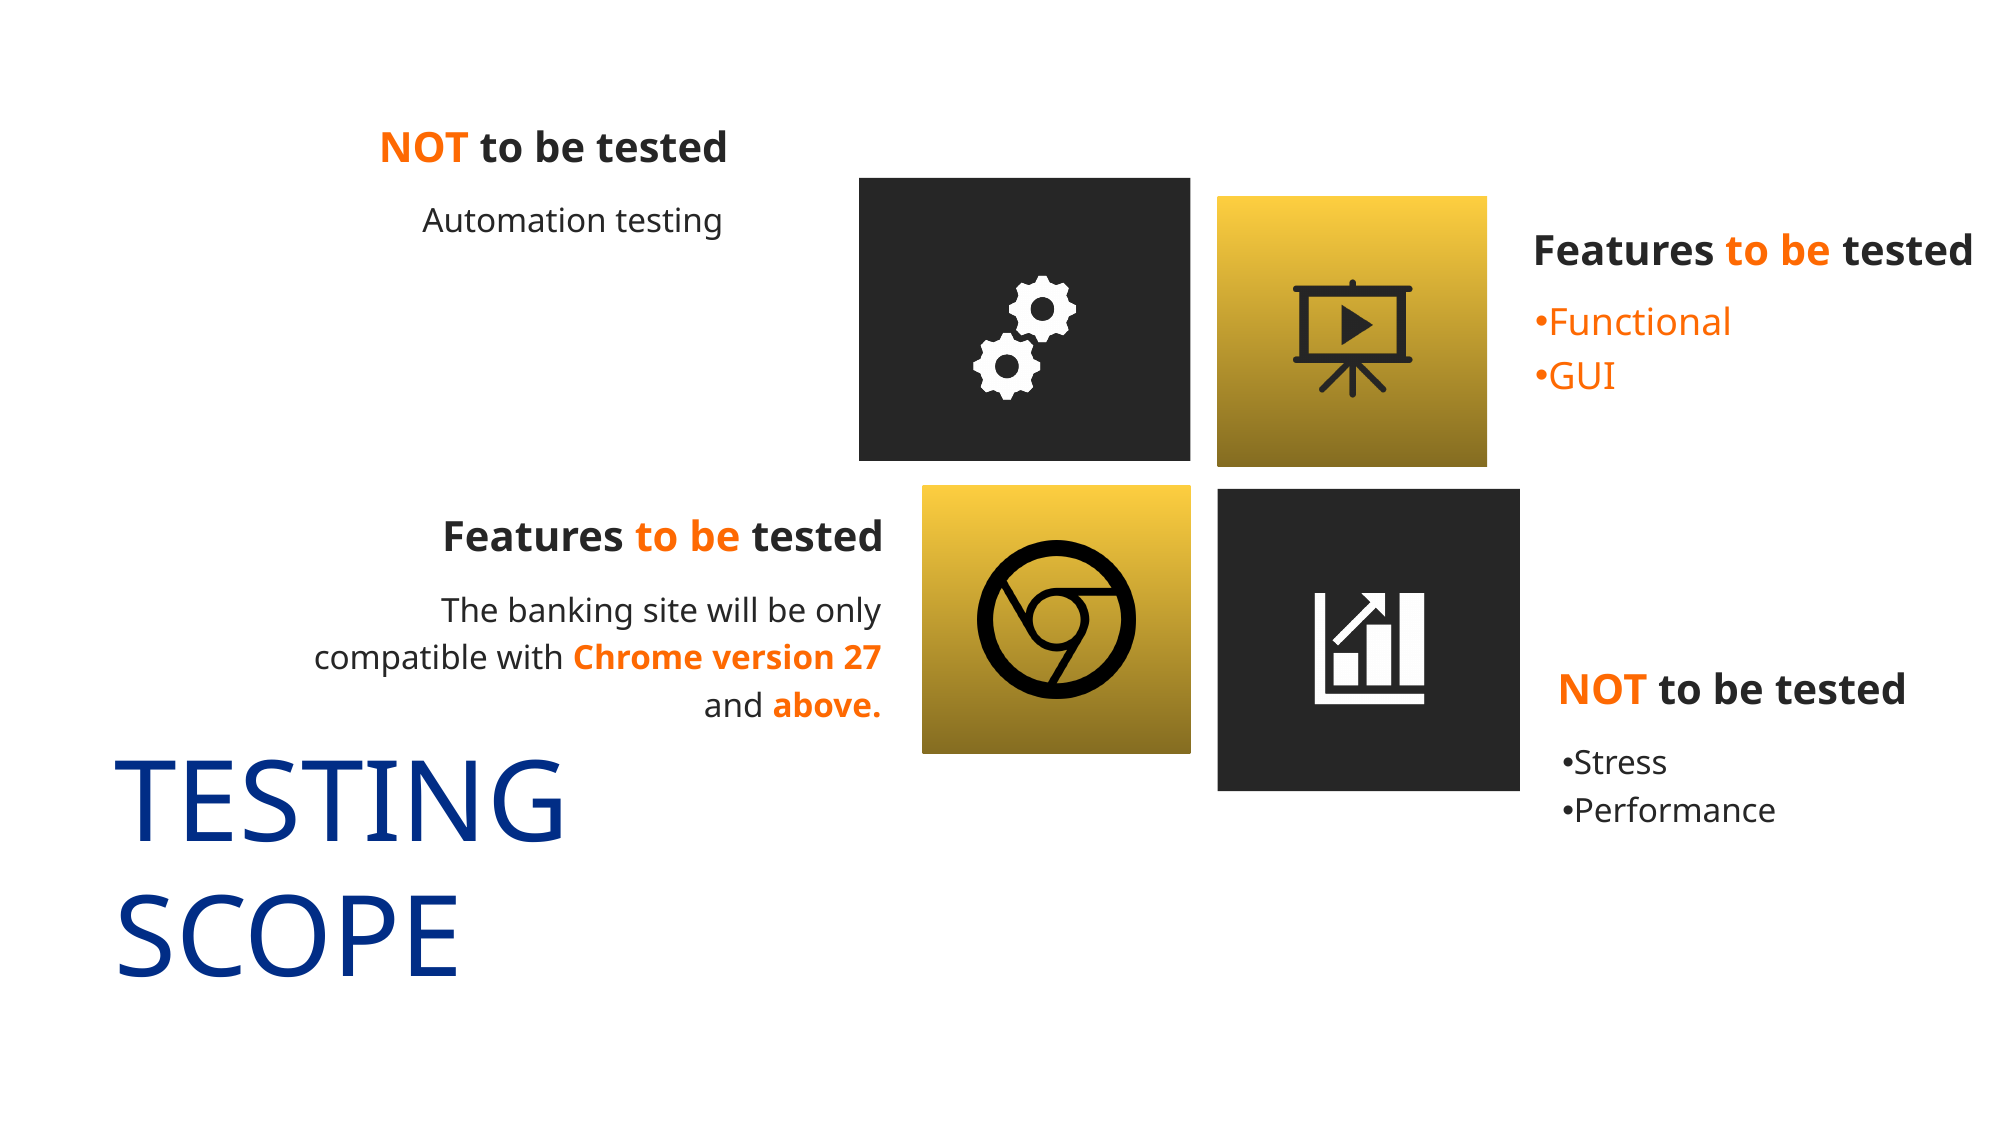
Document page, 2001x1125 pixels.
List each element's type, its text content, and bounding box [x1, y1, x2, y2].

text_box NOT to be tested [1542, 655, 1923, 721]
text_box NOT to be tested [363, 112, 744, 178]
text_box [921, 485, 1191, 755]
text_box Features to be tested [427, 502, 899, 568]
text_box TESTING SCOPE [99, 721, 800, 1125]
text_box Stress Performance [1547, 726, 2000, 838]
text_box [1217, 196, 1488, 467]
picture [977, 540, 1136, 700]
text_box [858, 177, 1192, 462]
text_box The banking site will be only compatible with Chrome version 27 and above. [281, 573, 897, 732]
text_box Features to be tested [1517, 216, 1990, 282]
text_box Functional GUI [1520, 281, 2000, 405]
picture [1277, 262, 1428, 413]
text_box [1217, 488, 1521, 792]
text_box Automation testing [123, 183, 739, 247]
picture [949, 262, 1100, 413]
picture [1293, 573, 1444, 724]
